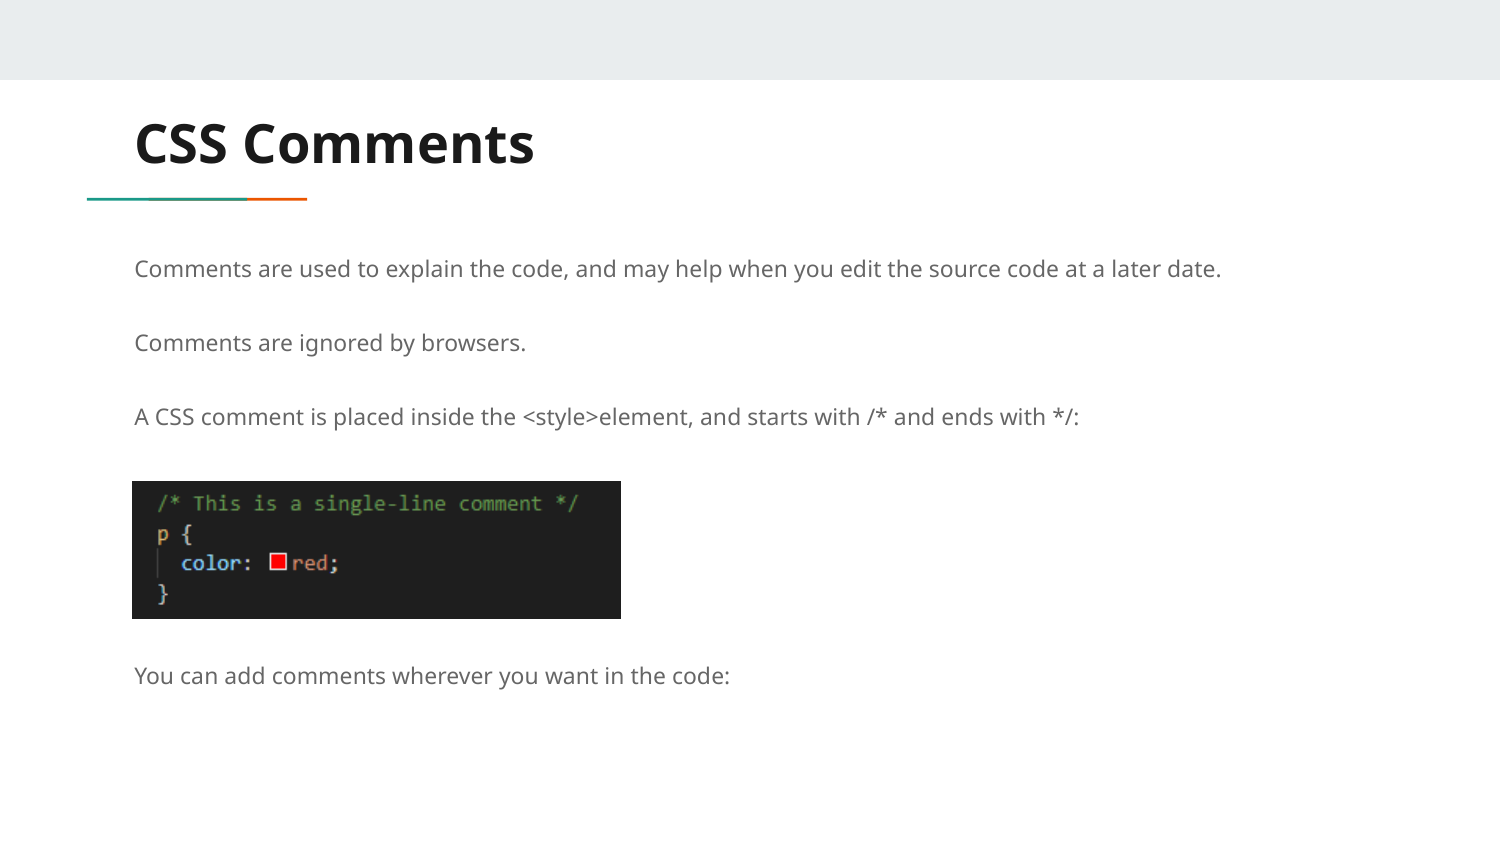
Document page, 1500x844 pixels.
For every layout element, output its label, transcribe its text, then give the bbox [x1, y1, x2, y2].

title CSS Comments [119, 94, 1381, 183]
list Comments are used to explain the code, and may help when you edit the source code at a later date. Comments are ignored by browsers. A CSS comment is placed inside the <style>element, and starts with /* and ends with */: You can add comments wherever you want in the code: [119, 230, 1381, 726]
picture [132, 480, 621, 619]
